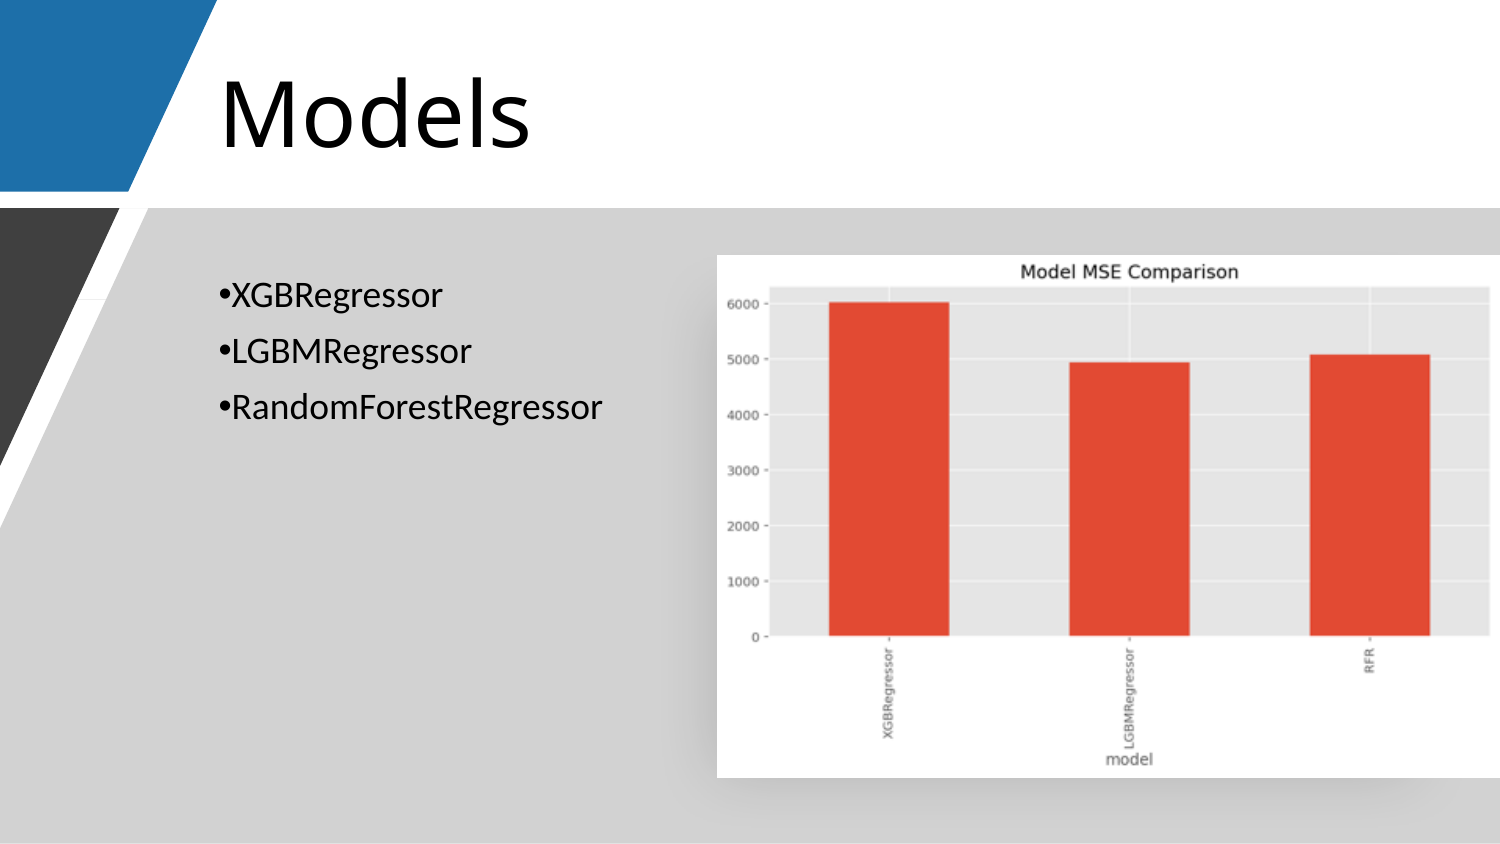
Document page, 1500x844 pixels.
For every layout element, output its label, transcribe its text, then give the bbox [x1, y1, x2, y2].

title Models [202, 44, 1357, 192]
picture [717, 255, 1500, 778]
text_box [0, 207, 122, 467]
text_box [0, 0, 219, 193]
list XGBRegressor LGBMRegressor RandomForestRegressor [203, 267, 717, 765]
text_box [0, 207, 1500, 844]
